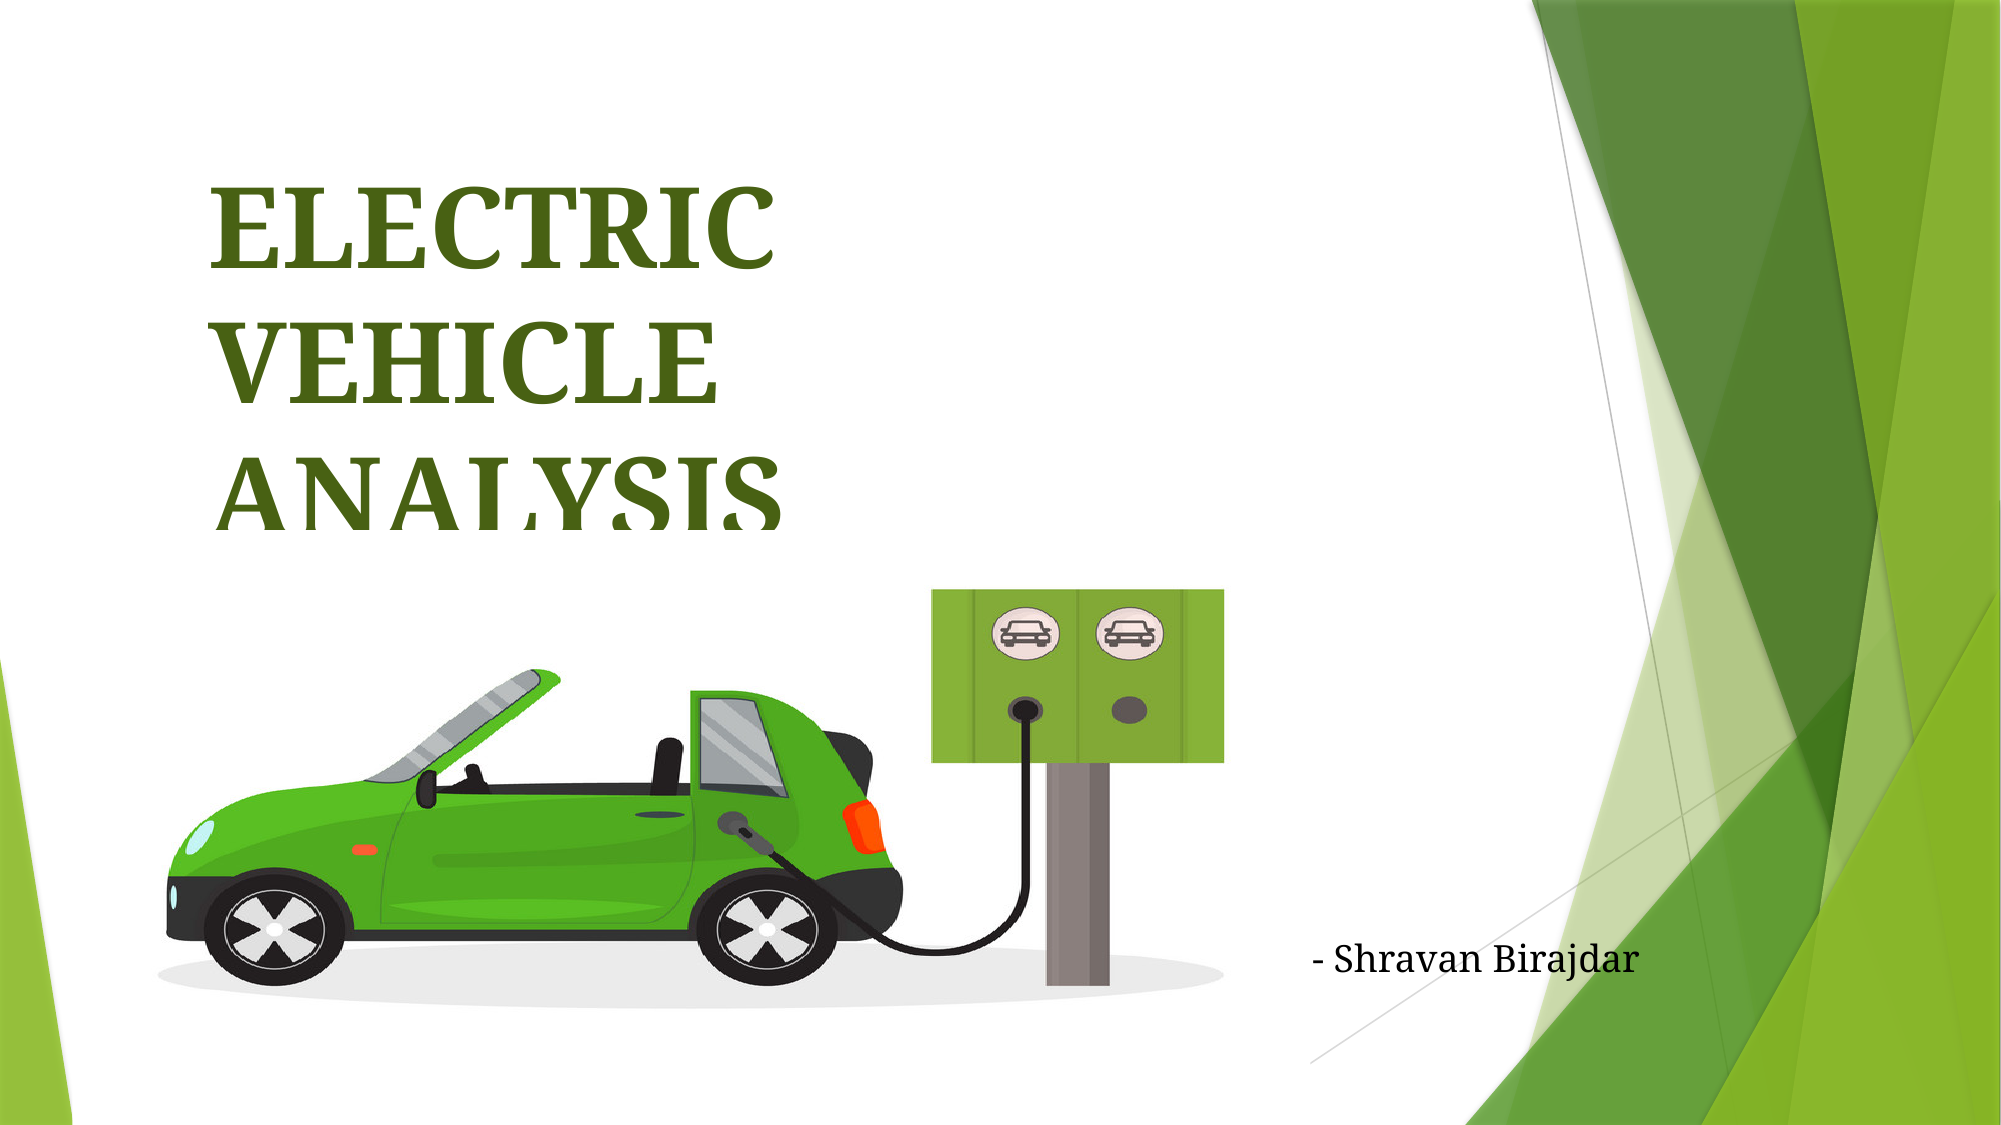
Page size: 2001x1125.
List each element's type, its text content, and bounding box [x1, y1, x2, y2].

text_box ELECTRIC VEHICLE ANALYSIS [194, 148, 1311, 530]
picture [71, 530, 1311, 1125]
text_box - Shravan Birajdar [1317, 927, 1676, 988]
